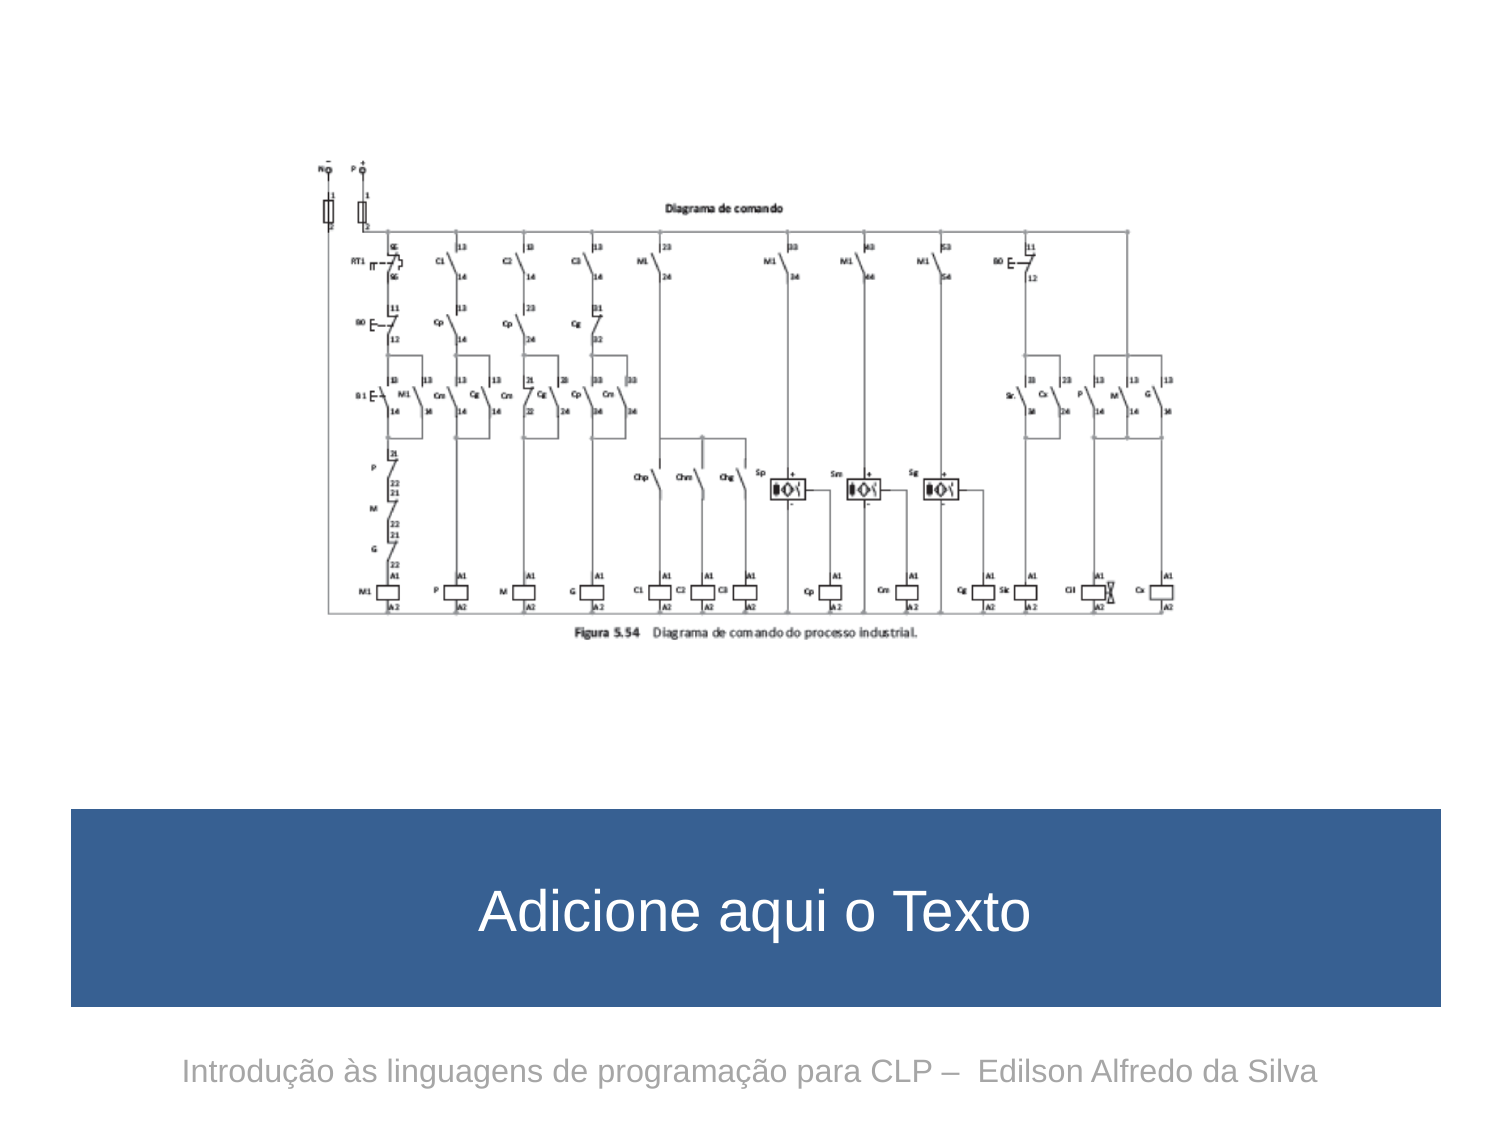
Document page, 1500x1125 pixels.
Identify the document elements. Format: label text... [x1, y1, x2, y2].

text_box Adicione aqui o Texto [70, 808, 1442, 1008]
footer Introdução às linguagens de programação para CLP – Edilson Alfredo da Silva [0, 1042, 1500, 1103]
picture [290, 0, 1200, 848]
